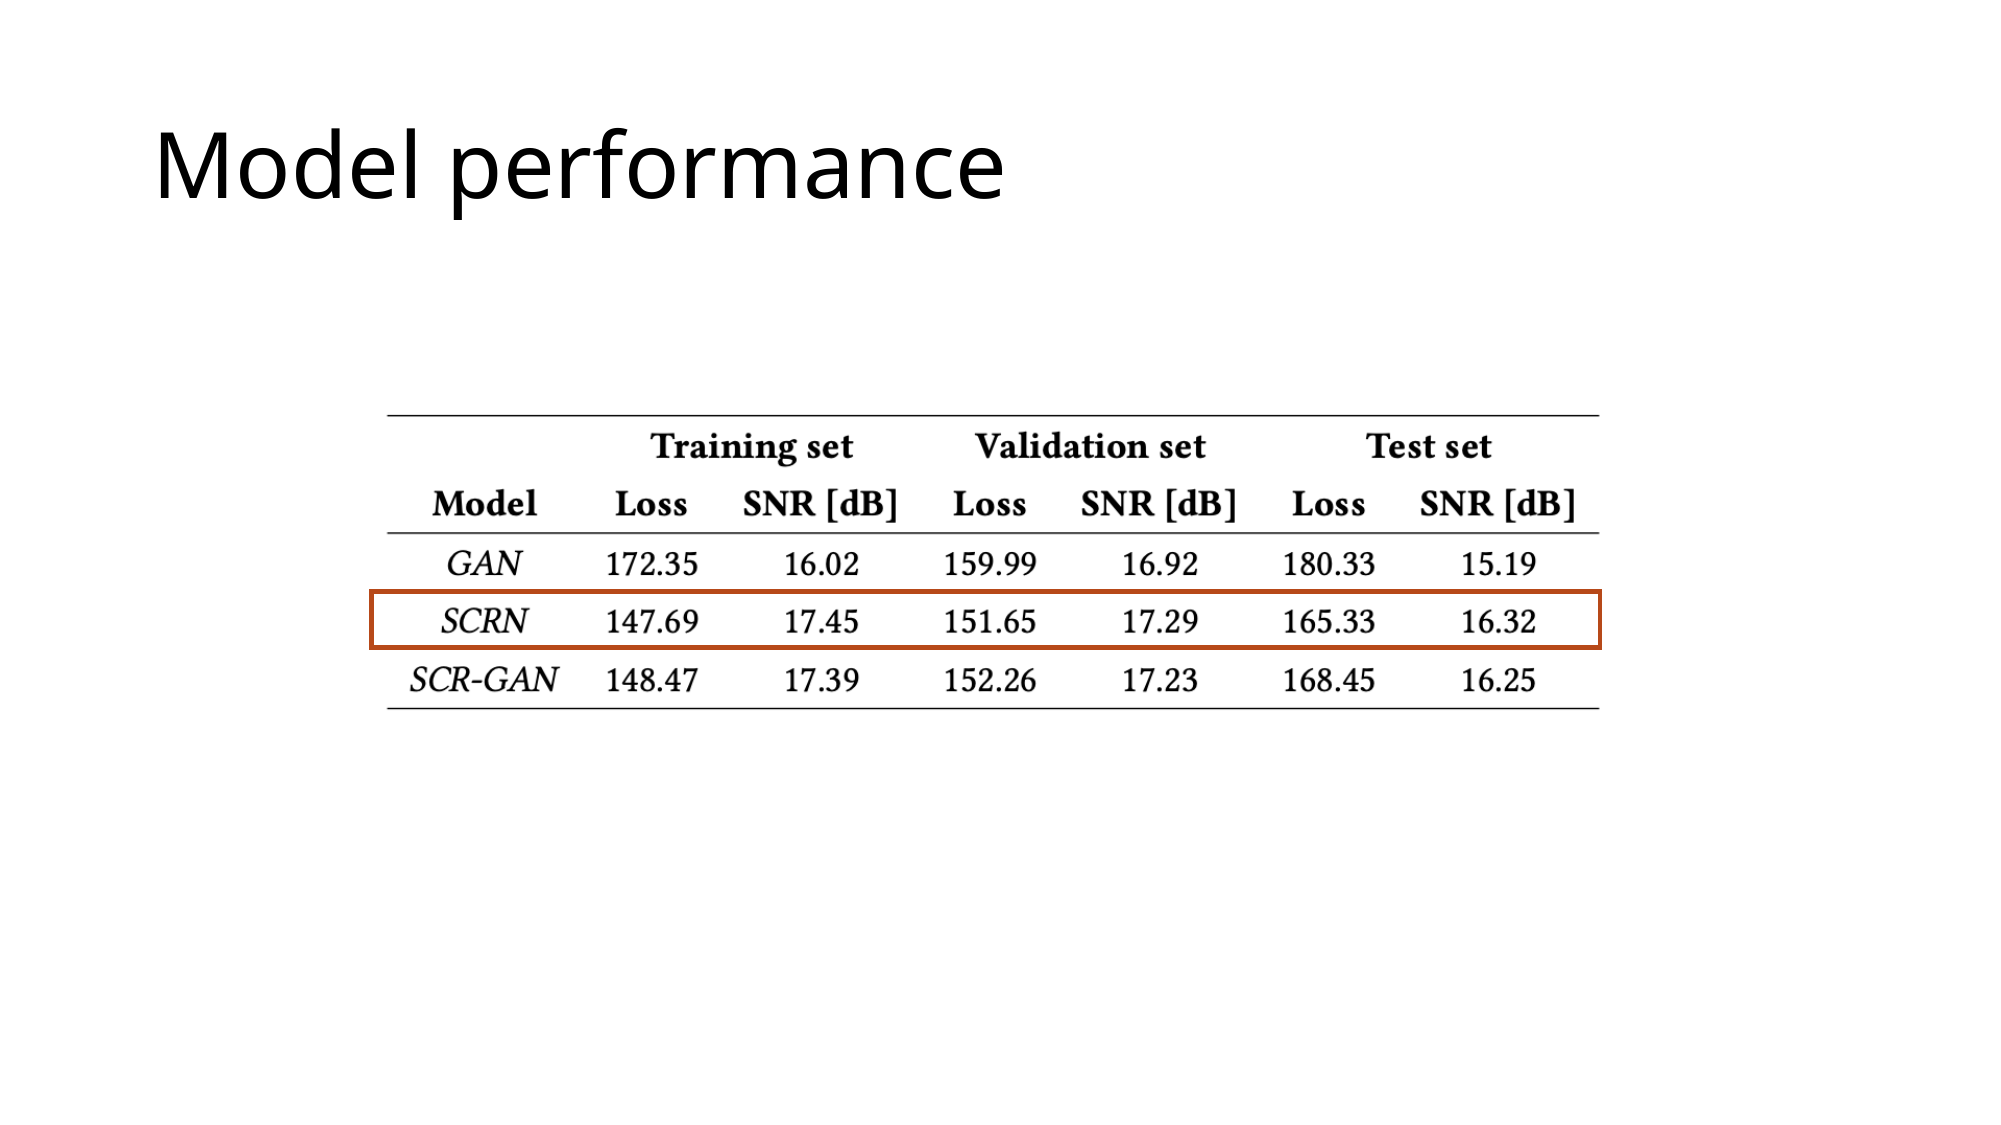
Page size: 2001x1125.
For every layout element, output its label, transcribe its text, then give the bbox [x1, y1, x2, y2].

picture [371, 394, 1629, 731]
title Model performance [137, 59, 1863, 278]
